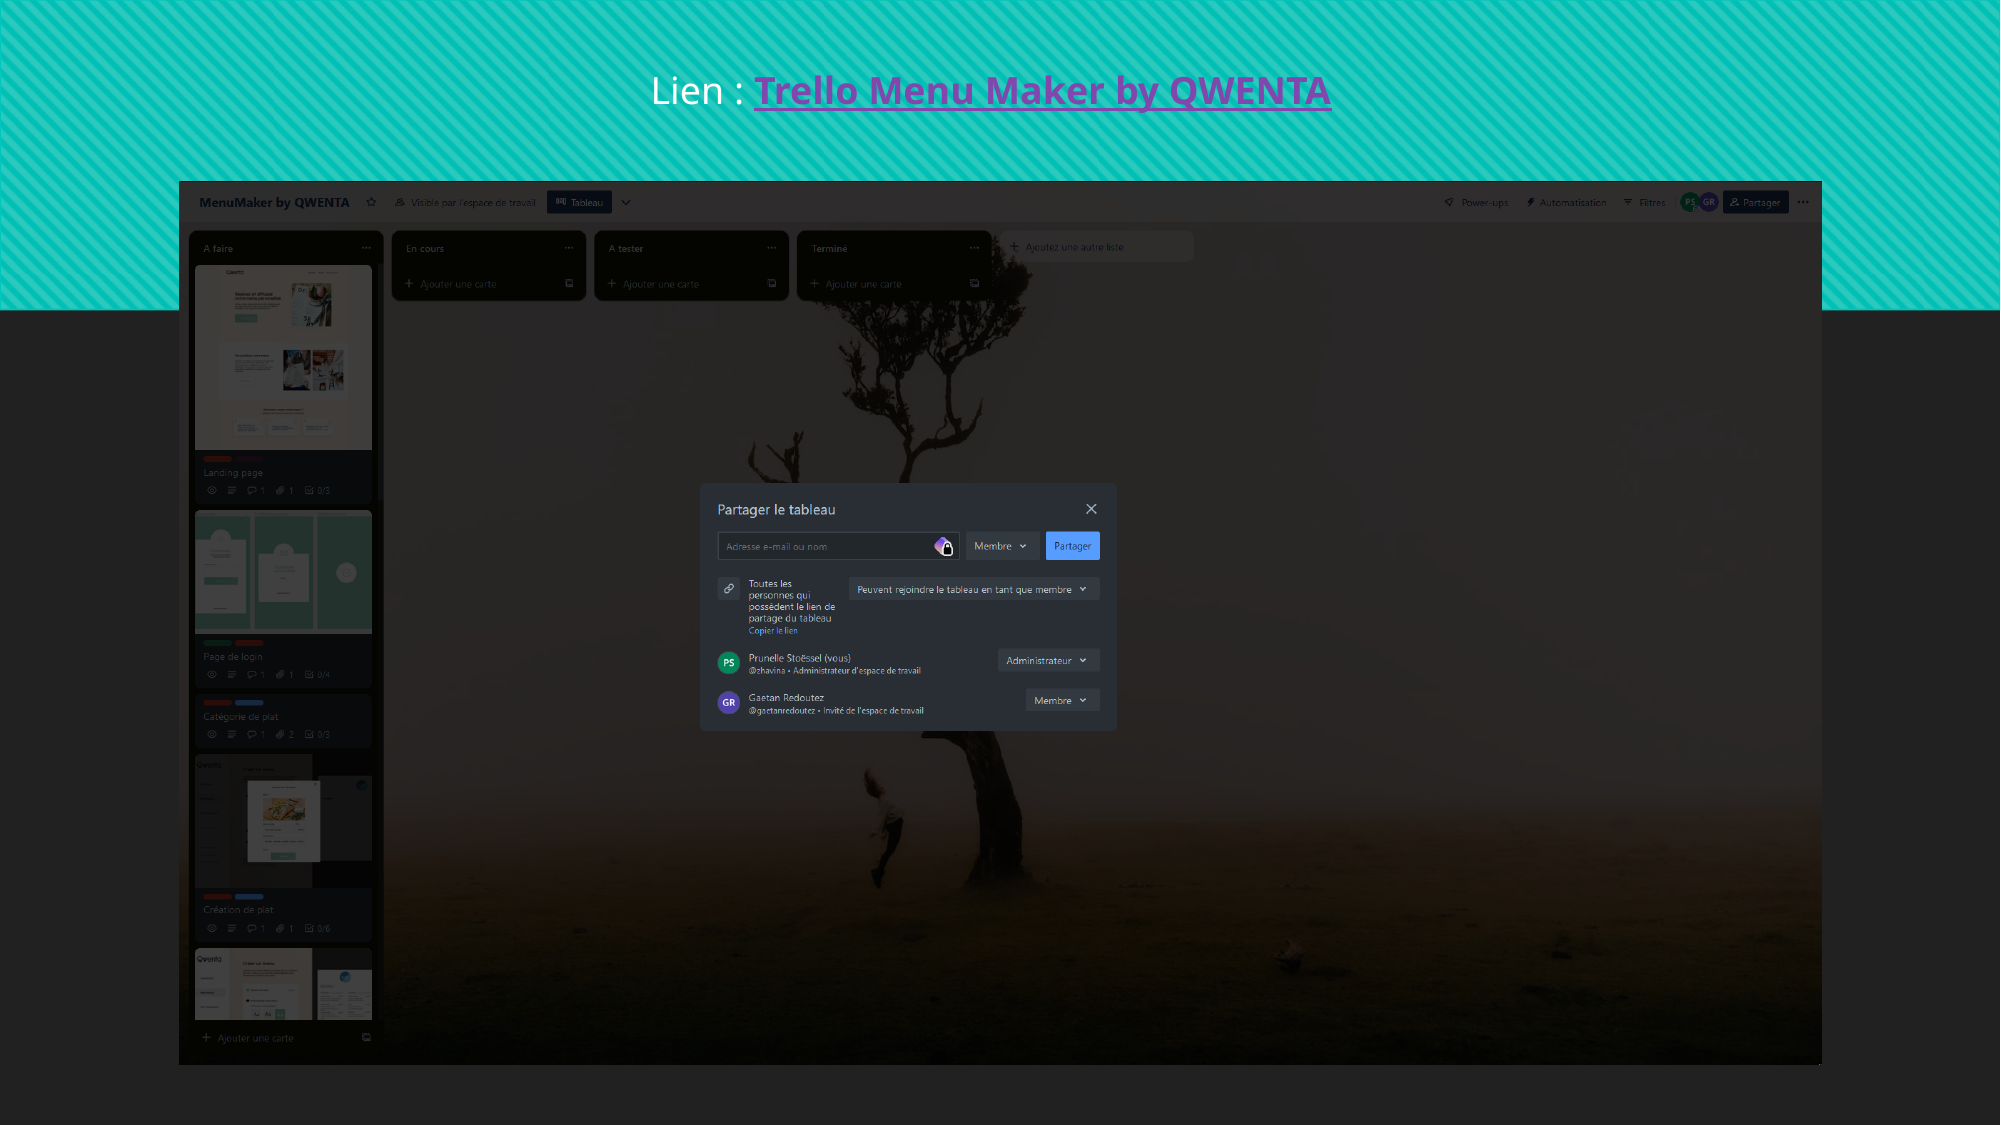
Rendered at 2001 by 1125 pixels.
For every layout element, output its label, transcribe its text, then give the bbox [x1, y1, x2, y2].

picture [179, 181, 1822, 1065]
text_box Lien : Trello Menu Maker by QWENTA [635, 60, 1363, 126]
